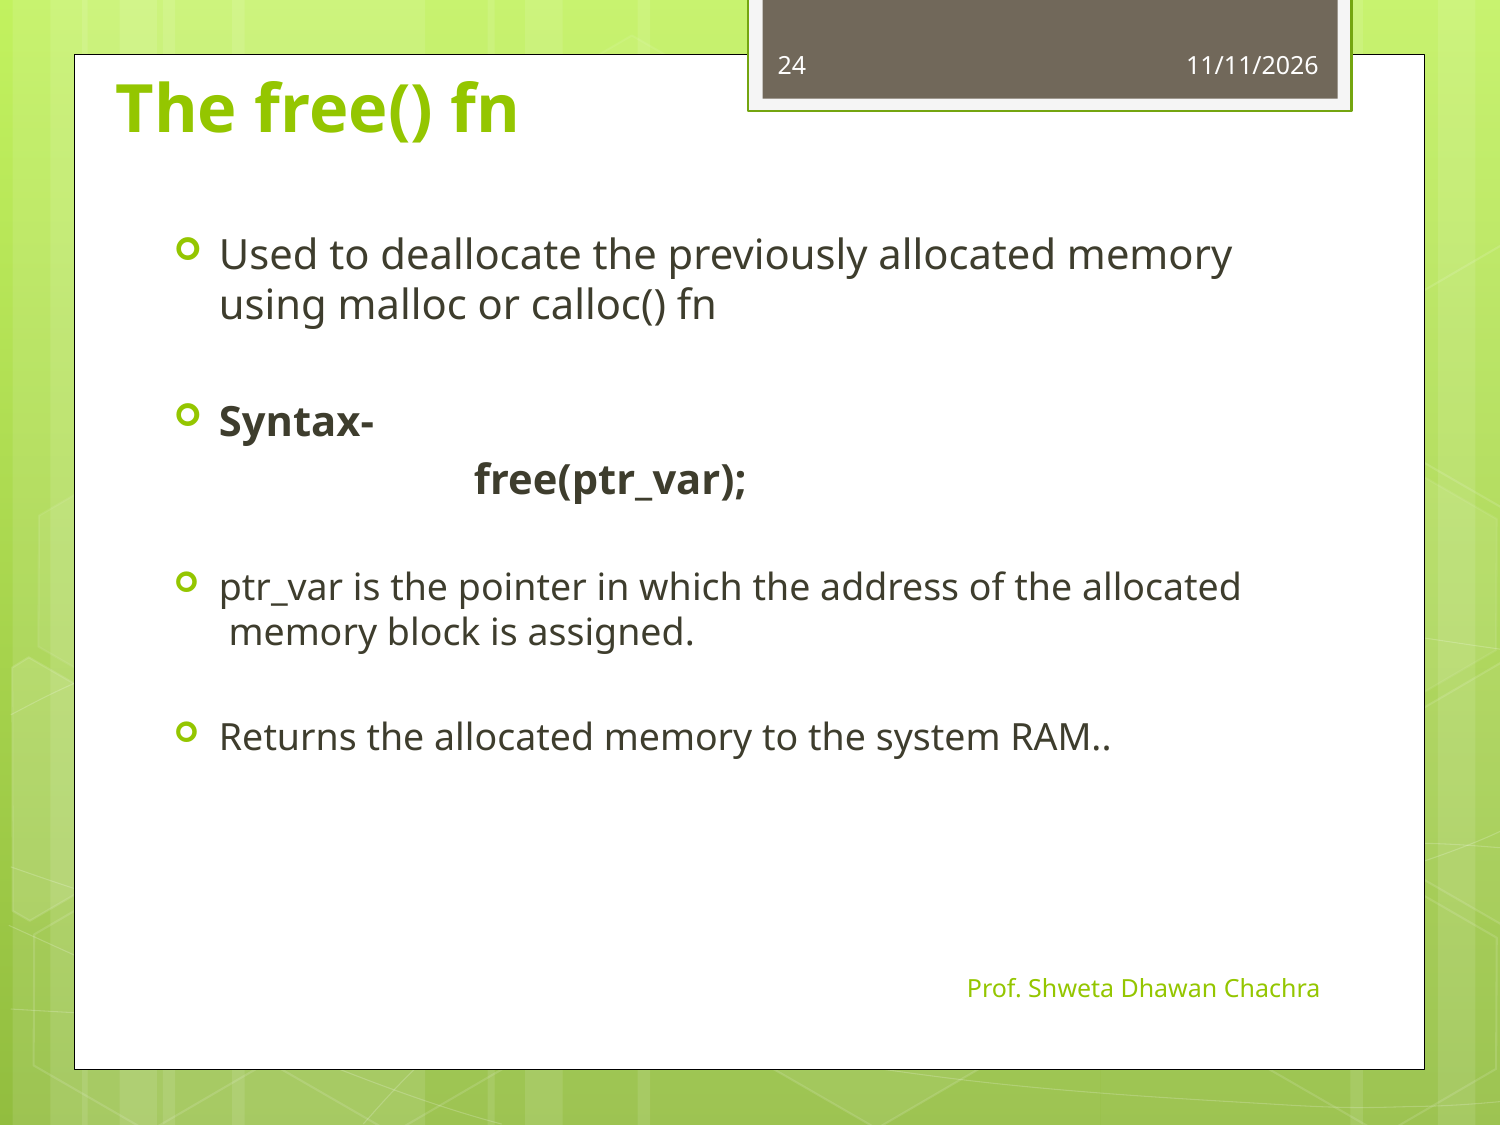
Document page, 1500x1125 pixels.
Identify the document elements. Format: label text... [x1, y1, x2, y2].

footer Prof. Shweta Dhawan Chachra [761, 960, 1336, 1020]
list Used to deallocate the previously allocated memory using malloc or calloc() fn Syntax- free(ptr_var); ptr_var is the pointer in which the address of the allocated memory block is assigned. Returns the allocated memory to the system RAM.. [147, 219, 1260, 1000]
title The free() fn [100, 66, 1253, 154]
slide_number 24 [762, 36, 982, 97]
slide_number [983, 36, 1334, 97]
